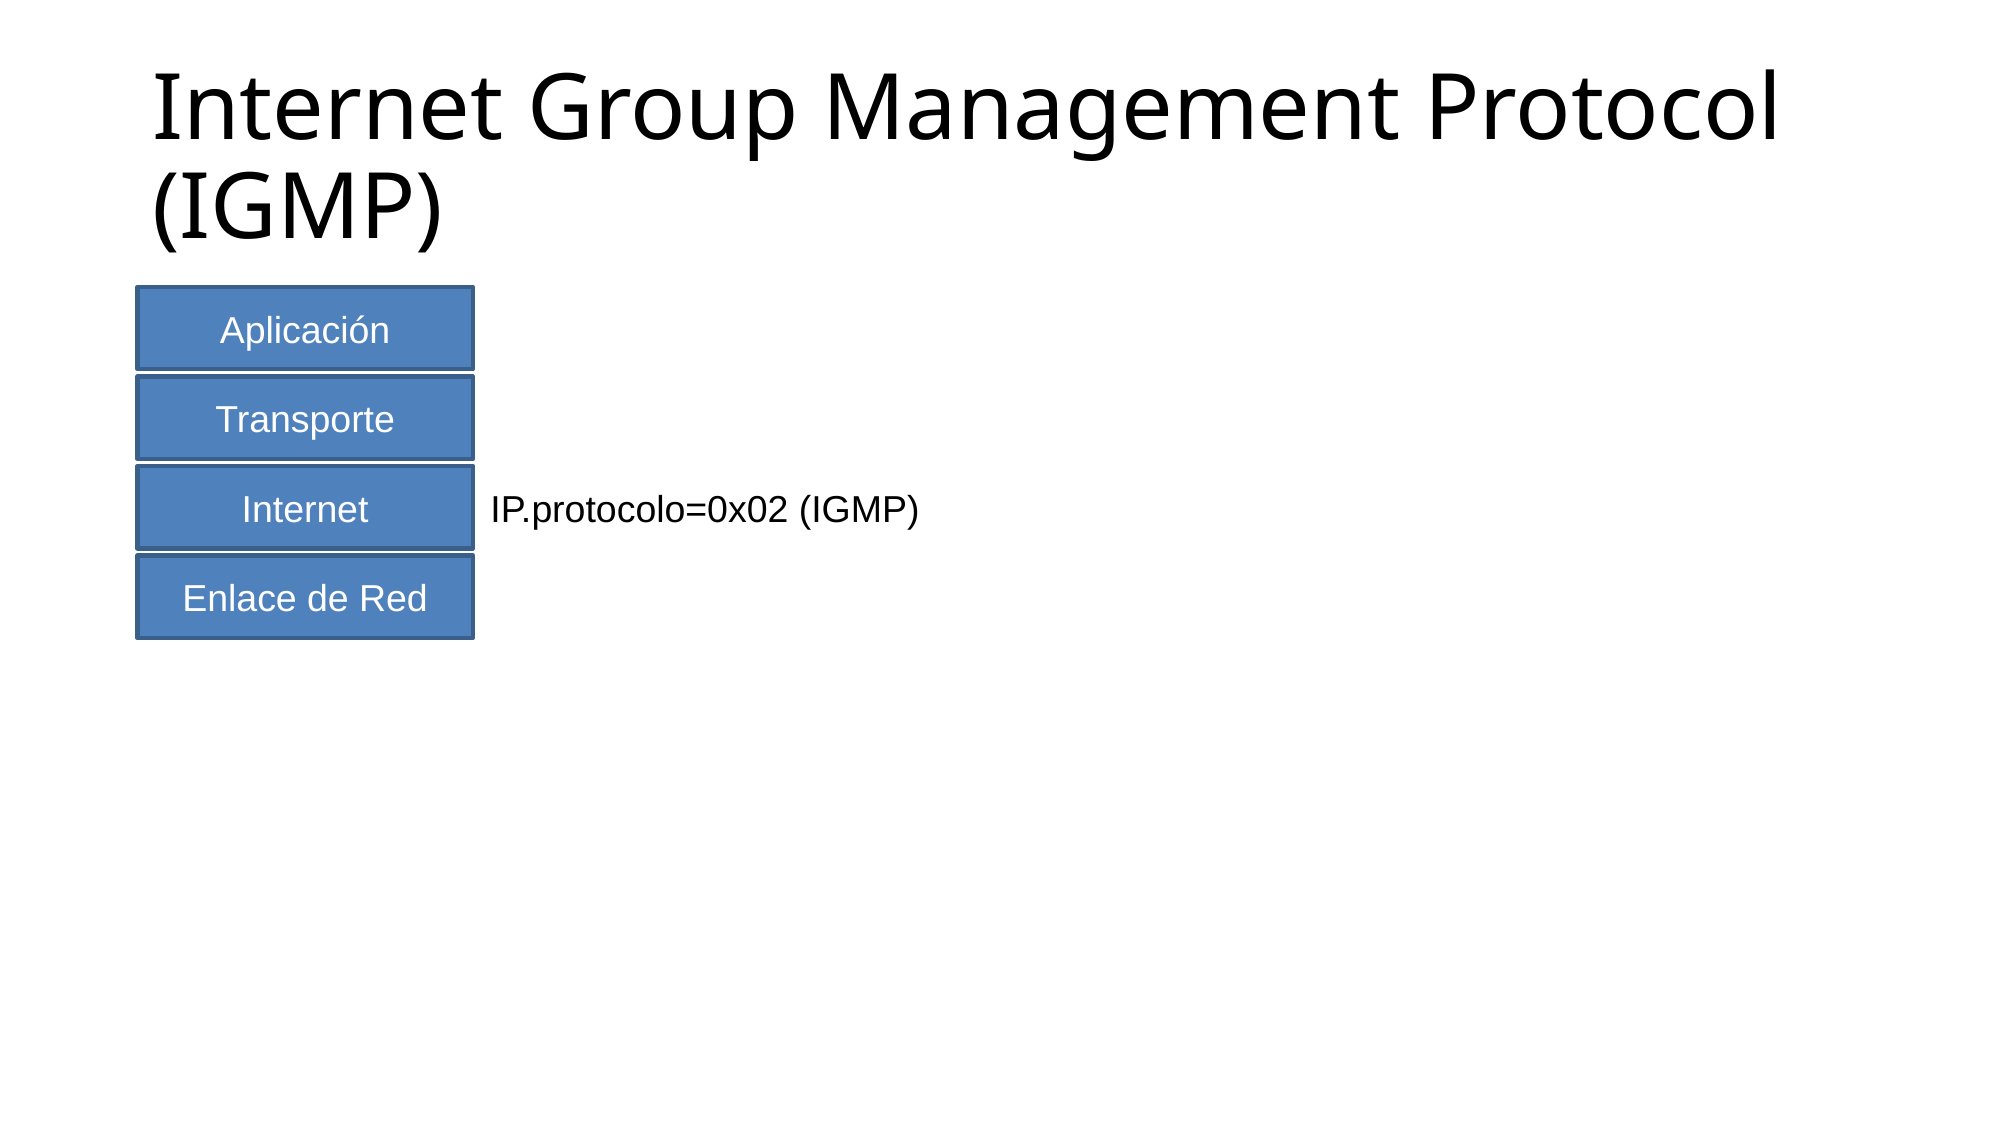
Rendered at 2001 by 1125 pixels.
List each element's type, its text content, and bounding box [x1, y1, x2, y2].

text_box Internet [137, 465, 473, 549]
text_box Transporte [137, 376, 473, 459]
text_box IP.protocolo=0x02 (IGMP) [475, 477, 935, 537]
text_box Aplicación [137, 286, 473, 370]
text_box Internet Group Management Protocol (IGMP) [137, 50, 1863, 268]
text_box Enlace de Red [137, 555, 473, 639]
